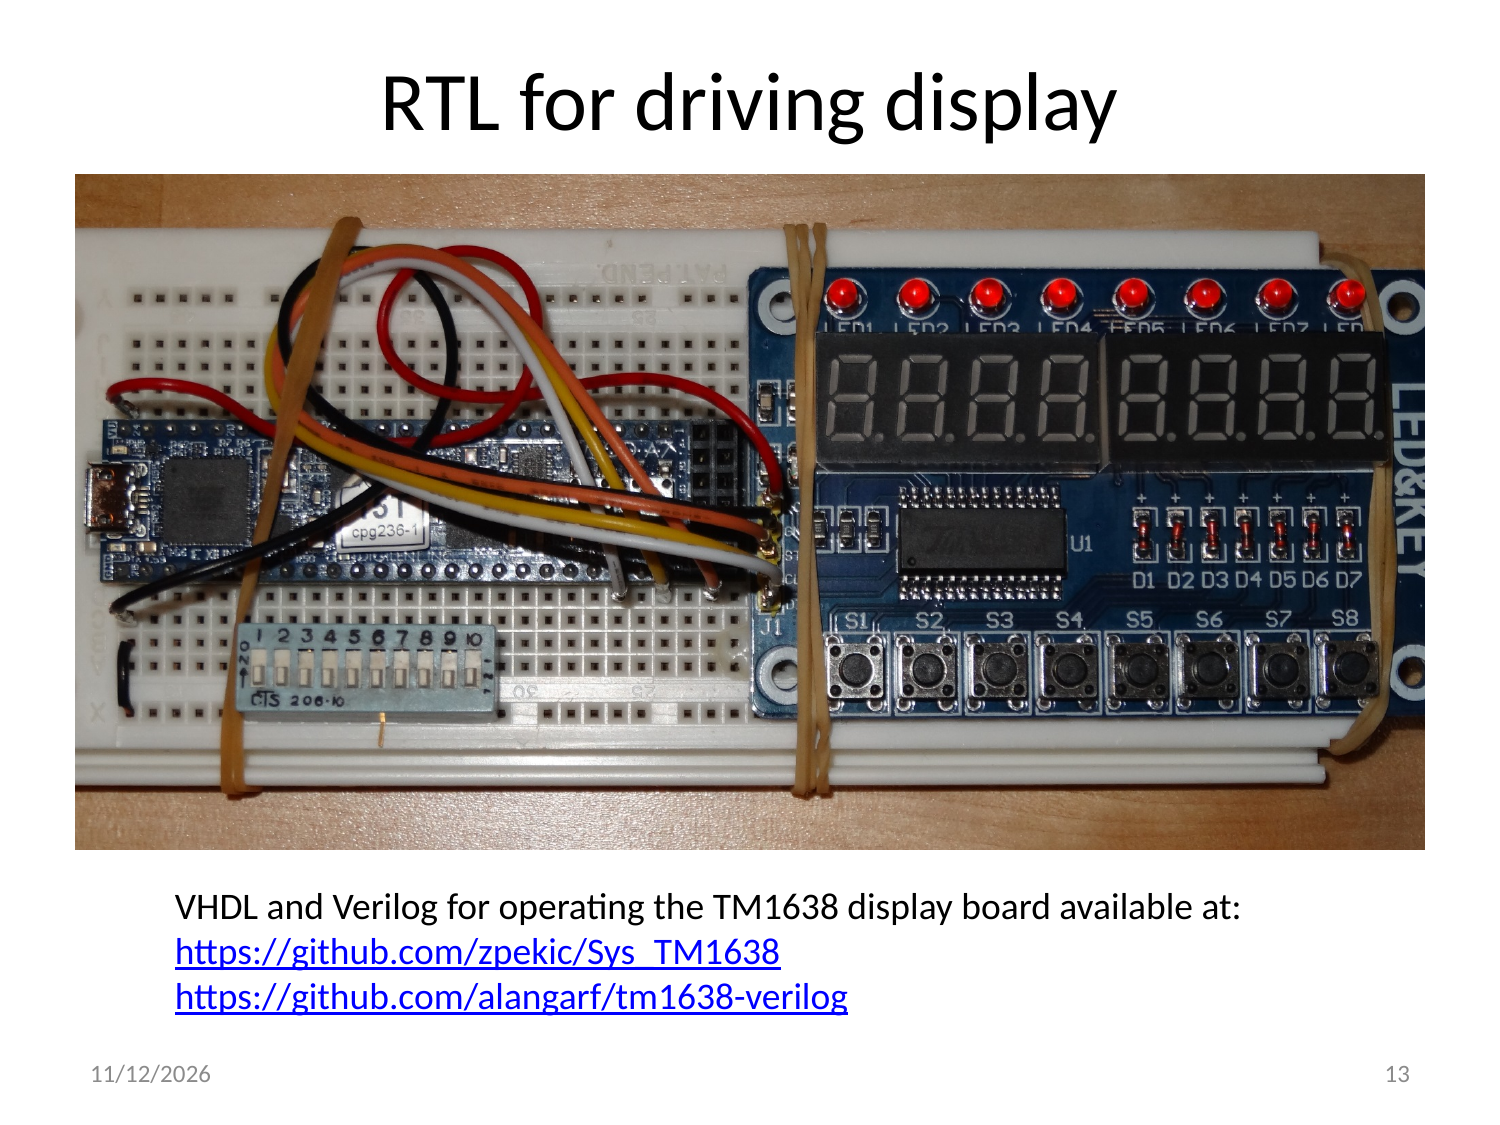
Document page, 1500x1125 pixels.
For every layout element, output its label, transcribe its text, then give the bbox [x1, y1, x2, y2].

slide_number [75, 1042, 425, 1103]
text_box VHDL and Verilog for operating the TM1638 display board available at: https://github.com/zpekic/Sys_TM1638 https://github.com/alangarf/tm1638-verilog [160, 874, 1258, 1025]
title RTL for driving display [75, 45, 1425, 150]
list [74, 174, 1426, 851]
slide_number 13 [1074, 1042, 1425, 1103]
